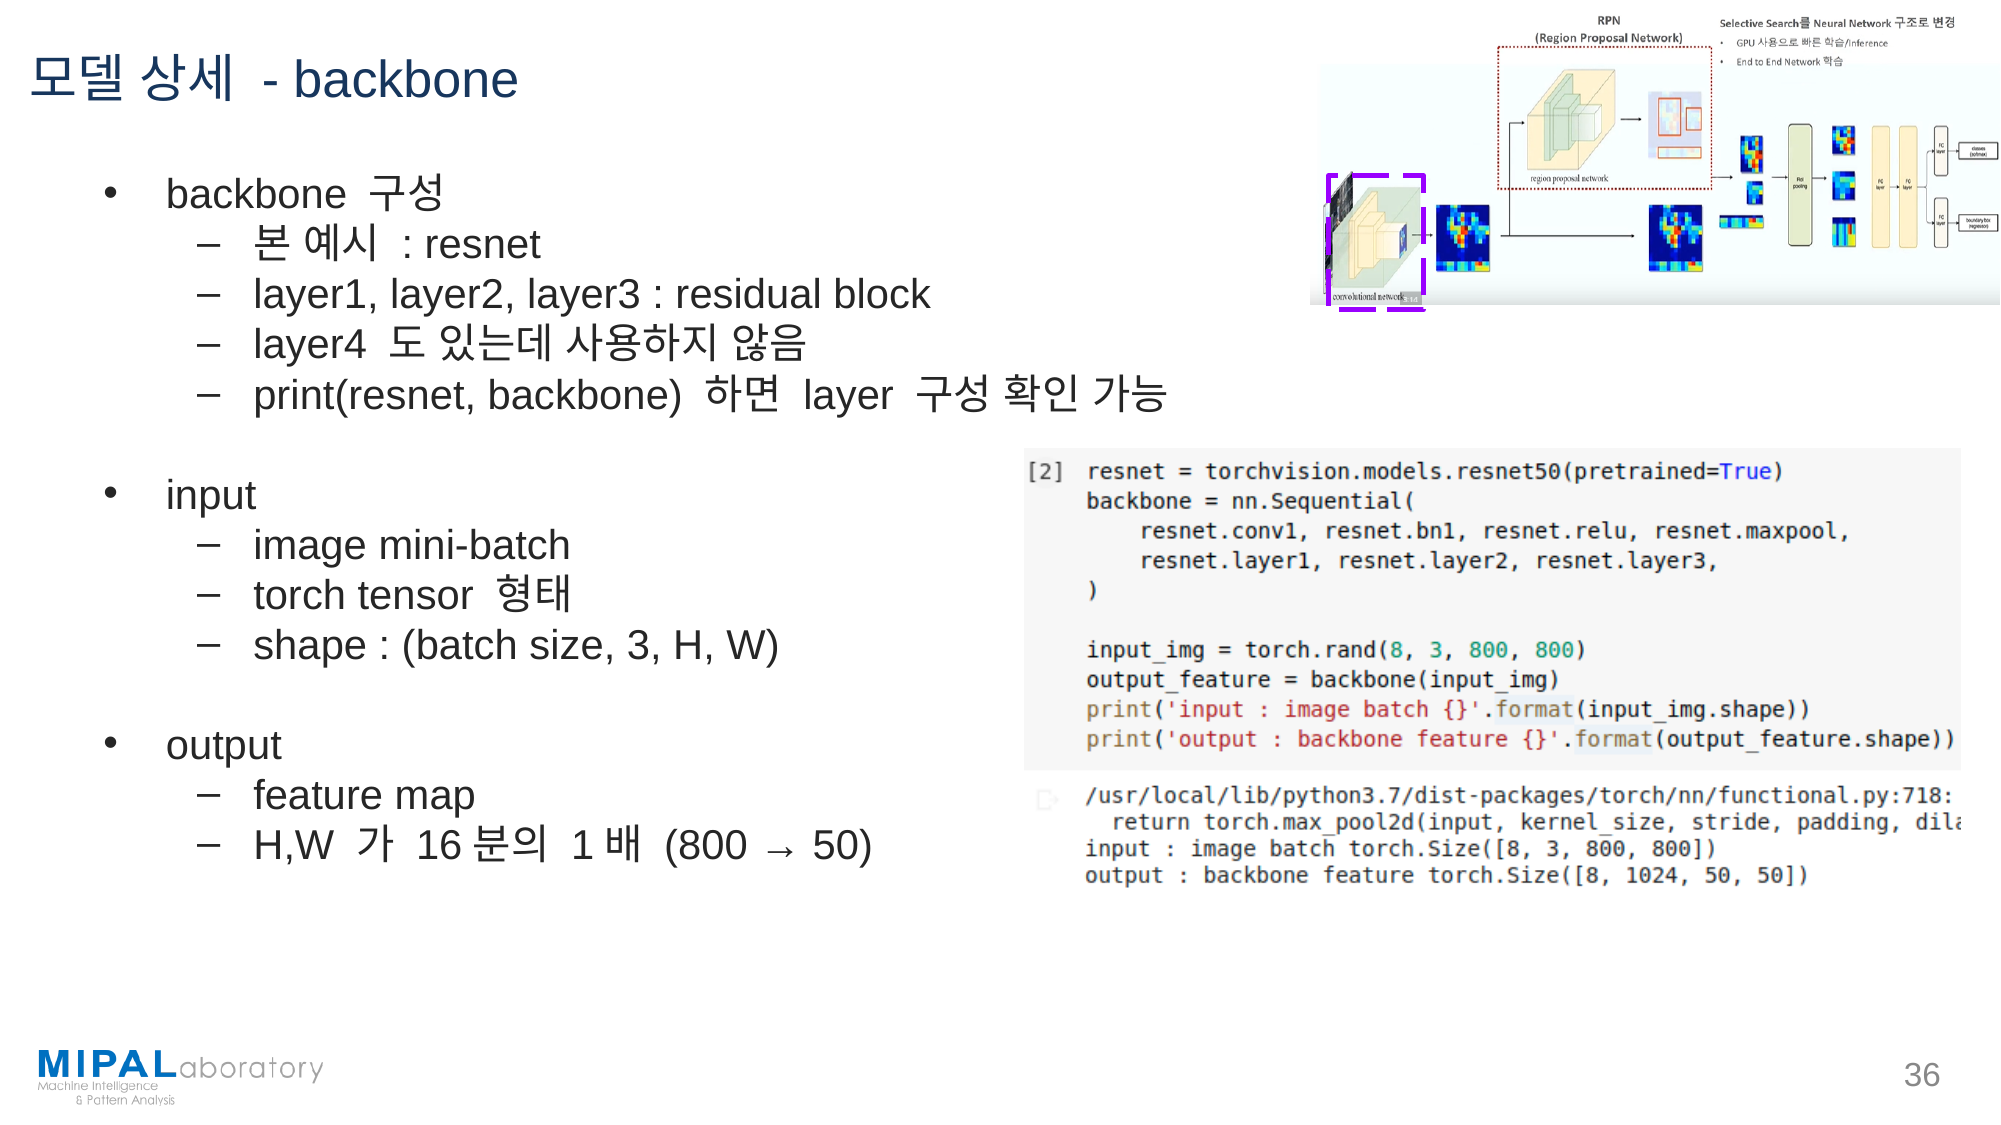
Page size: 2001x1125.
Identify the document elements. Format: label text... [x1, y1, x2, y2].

picture [1024, 447, 1962, 905]
slide_number ‹#› [1494, 1042, 1961, 1103]
list backbone 구성 본 예시 : resnet layer1, layer2, layer3 : residual block layer4 도 있는데 사용하지 않음 print(resnet, backbone) 하면 layer 구성 확인 가능 input image mini-batch torch tensor 형태 shape : (batch size, 3, H, W) output feature map H,W 가 16분의 1배 (800 → 50) [70, 157, 1930, 1035]
picture [1309, 12, 2000, 306]
title 모델 상세 - backbone [9, 13, 1307, 140]
picture [38, 1050, 323, 1106]
